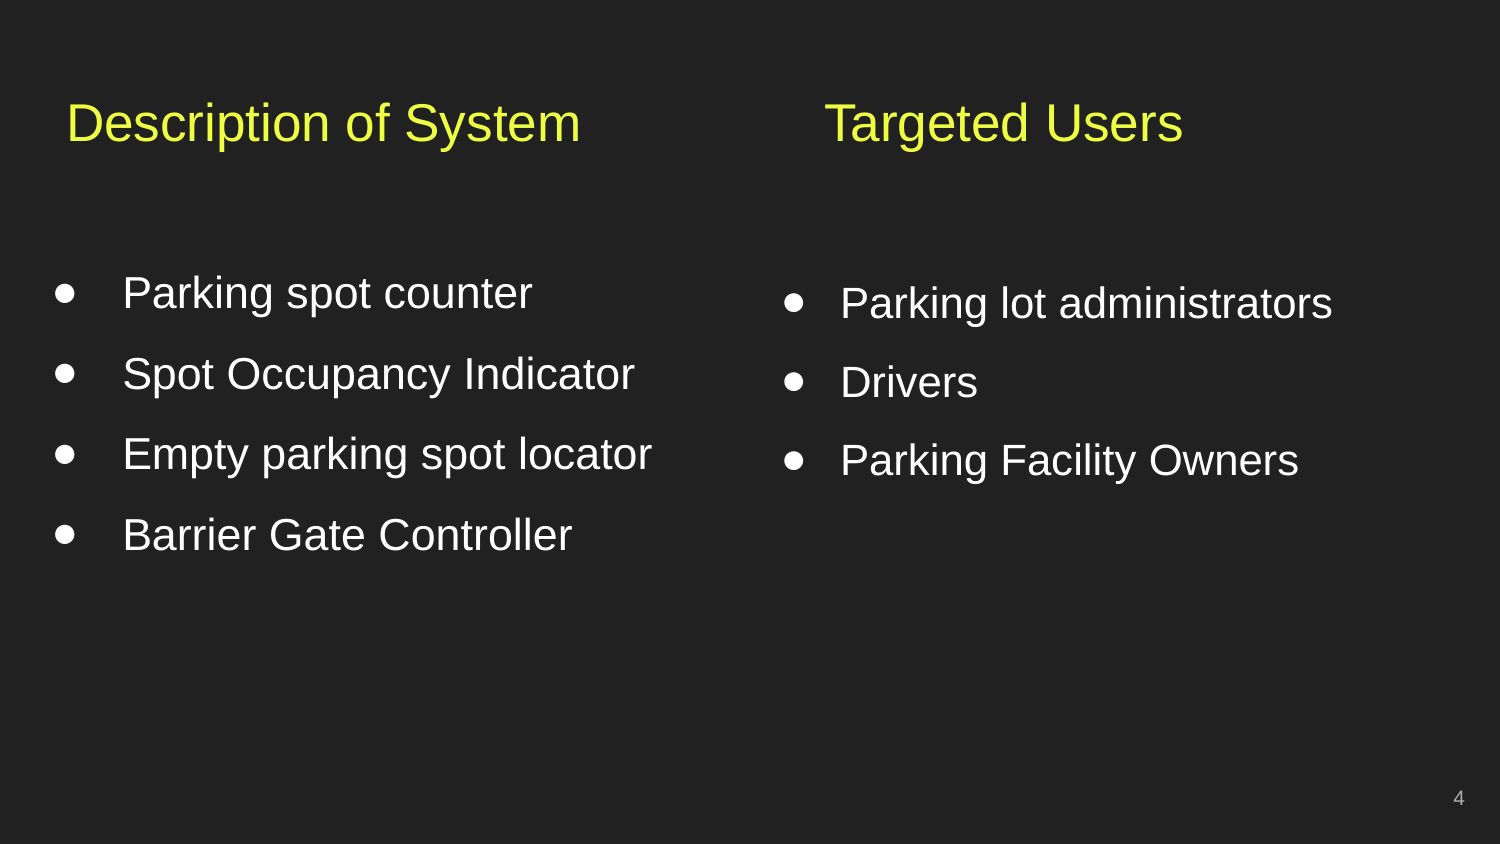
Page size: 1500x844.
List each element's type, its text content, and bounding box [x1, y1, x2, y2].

list Parking spot counter Spot Occupancy Indicator Empty parking spot locator Barrier Gate Controller [31, 222, 675, 622]
title Description of System [51, 72, 675, 167]
list Parking lot administrators Drivers Parking Facility Owners [750, 233, 1449, 679]
slide_number ‹#› [1389, 764, 1480, 830]
title Targeted Users [809, 72, 1248, 167]
